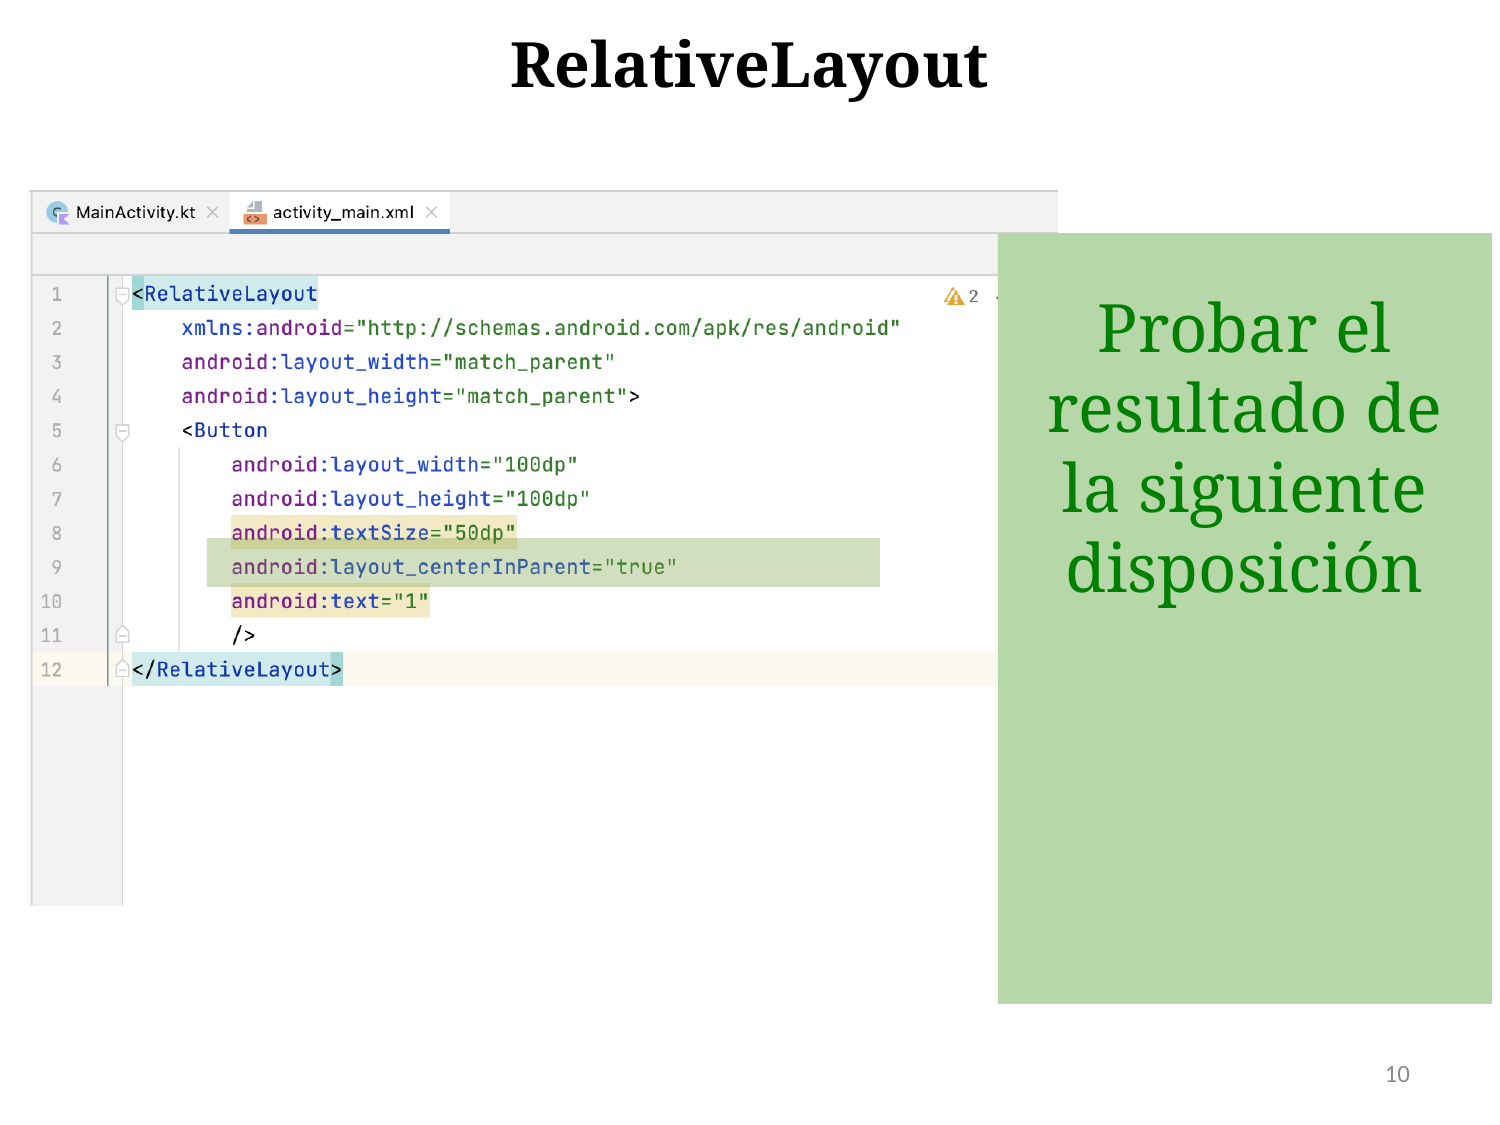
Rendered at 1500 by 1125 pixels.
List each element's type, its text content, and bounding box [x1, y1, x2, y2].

picture [29, 190, 1058, 906]
text_box Probar el resultado de la siguiente disposición [997, 233, 1492, 1004]
text_box RelativeLayout [0, 0, 1500, 145]
text_box ‹#› [1074, 1042, 1425, 1103]
